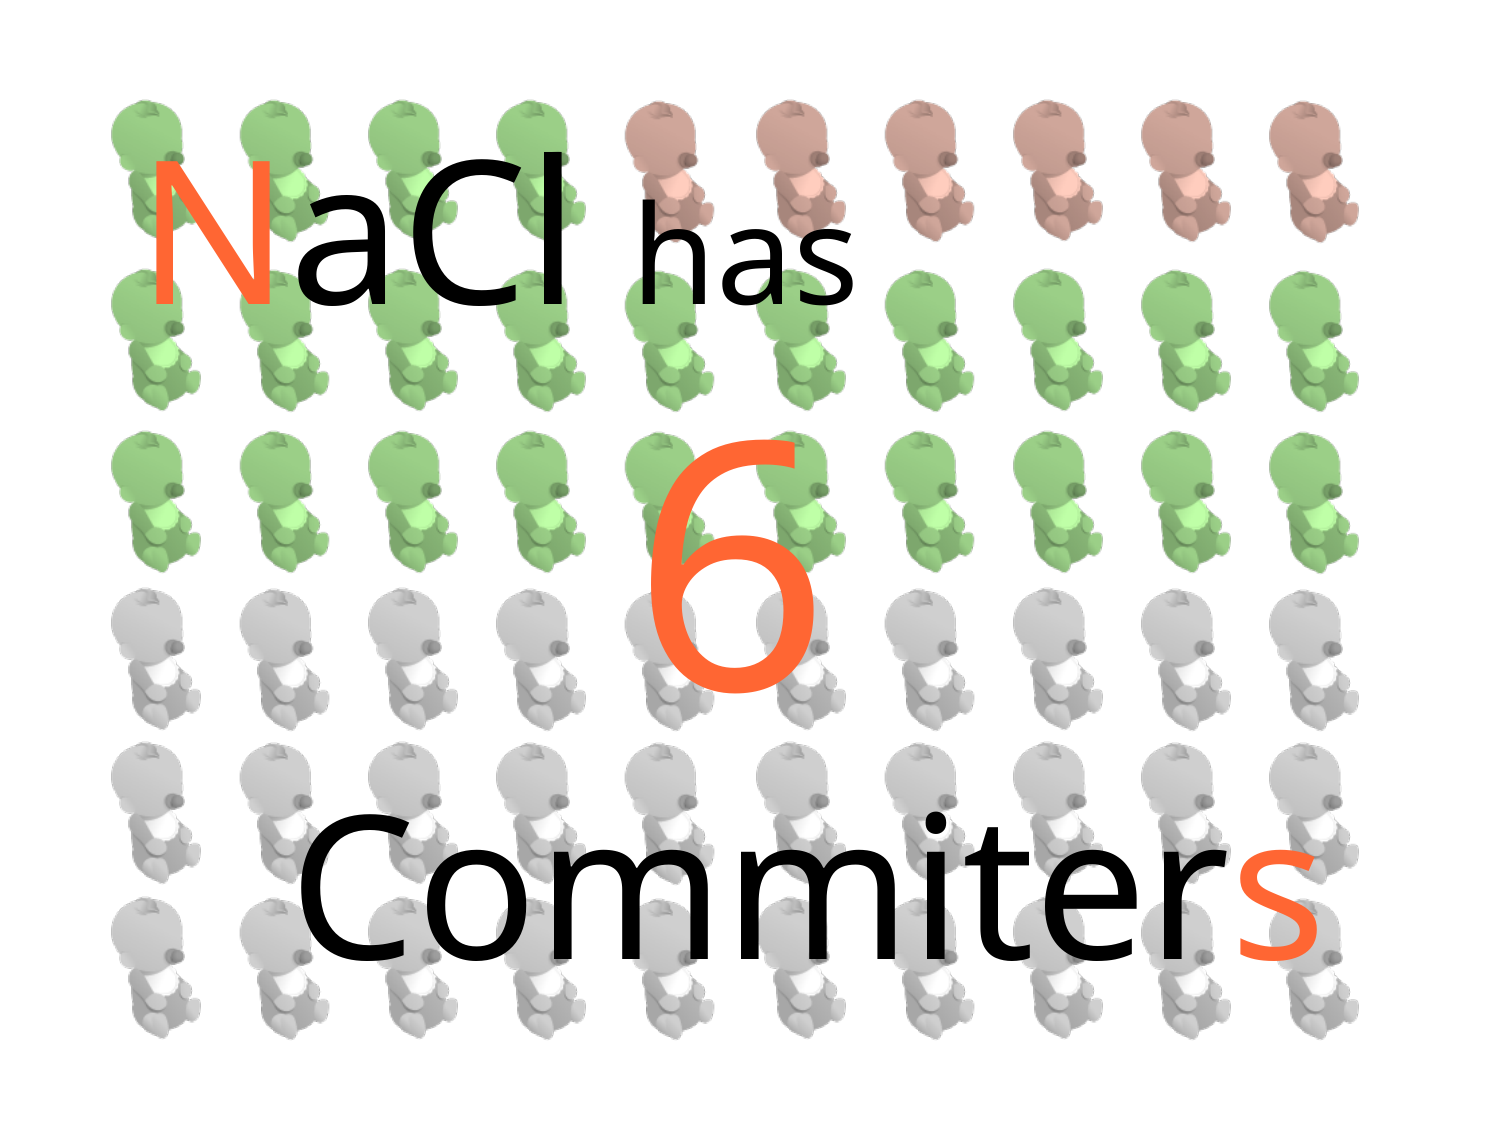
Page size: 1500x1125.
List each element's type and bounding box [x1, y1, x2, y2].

text_box [70, 723, 1399, 878]
text_box [70, 878, 1399, 1050]
text_box [70, 81, 1399, 250]
text_box [70, 250, 1399, 412]
text_box [70, 569, 1399, 723]
text_box [70, 412, 1399, 569]
